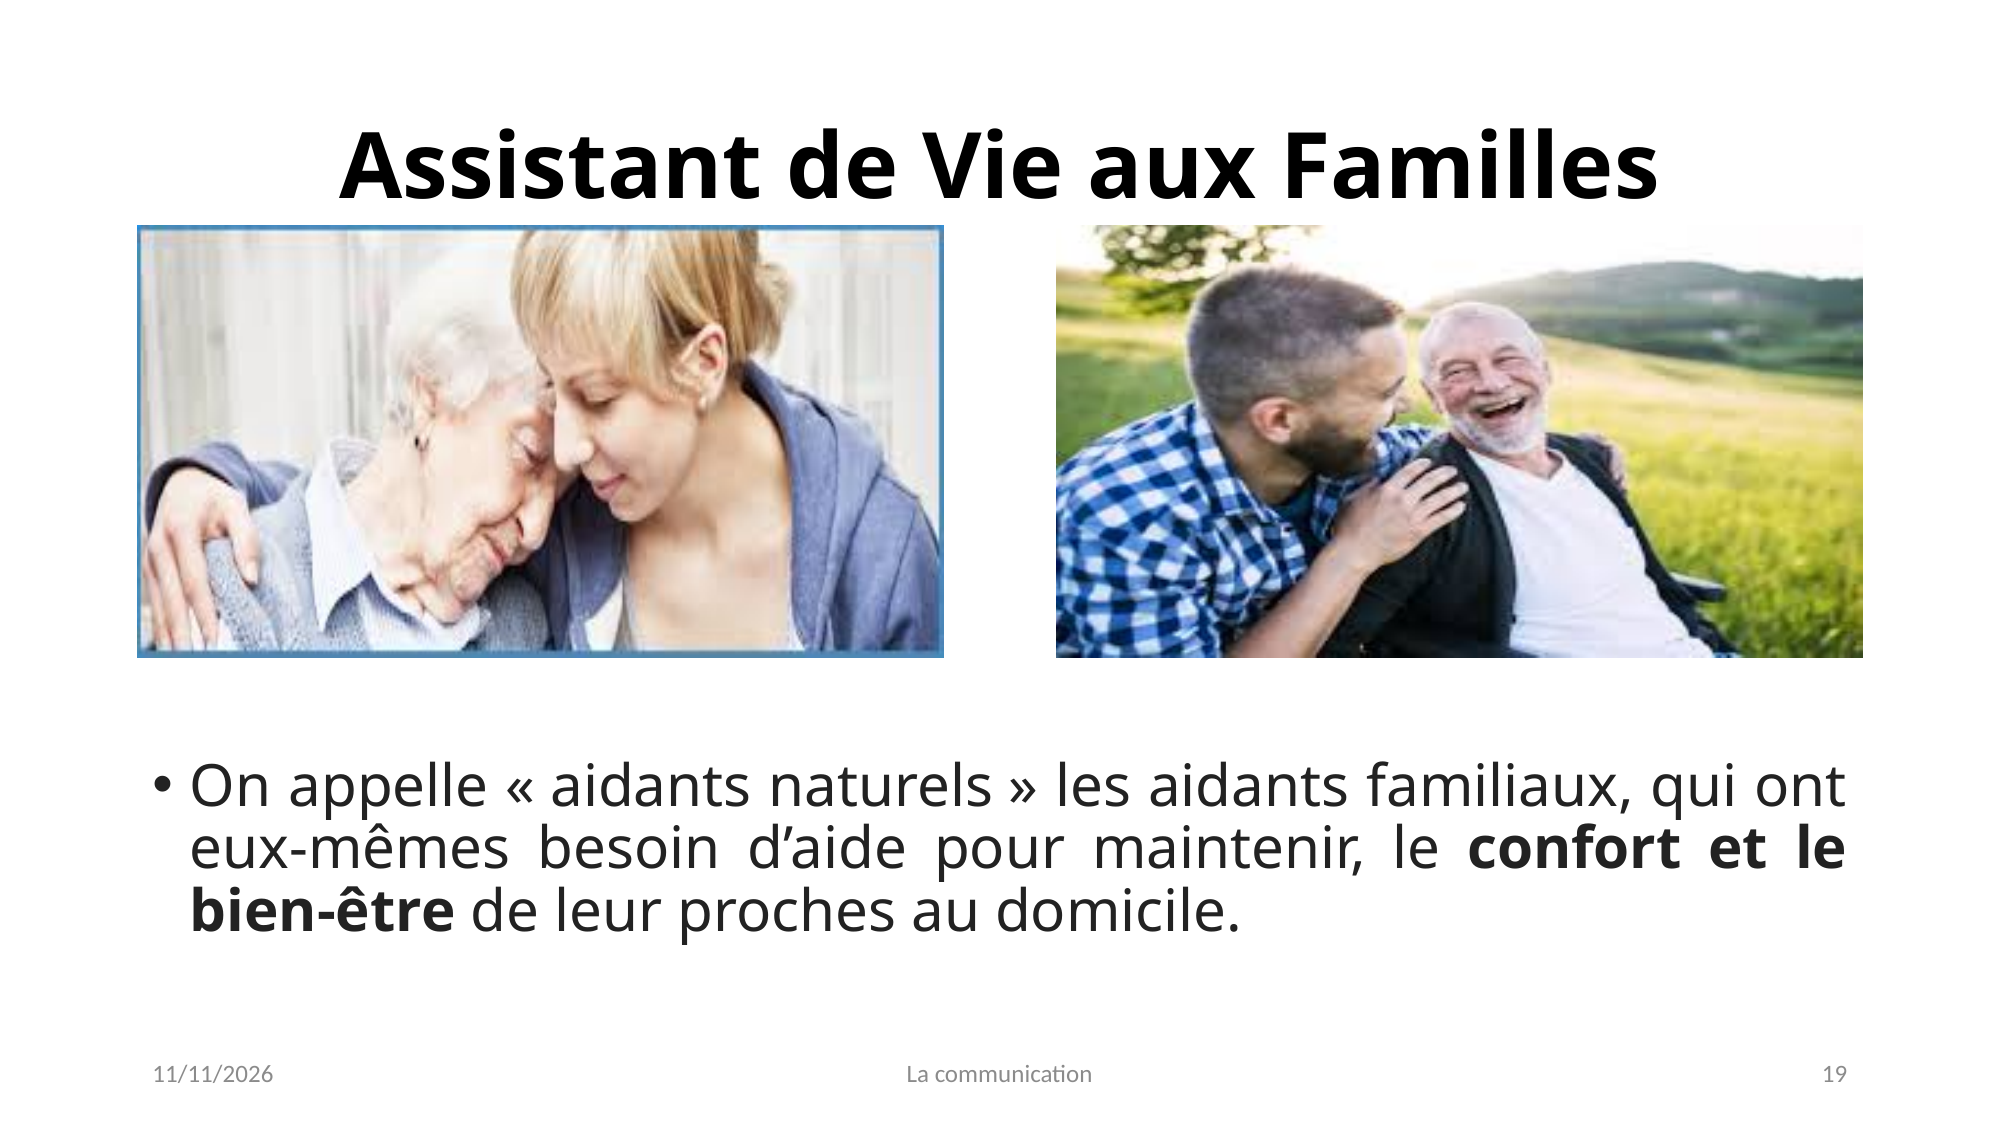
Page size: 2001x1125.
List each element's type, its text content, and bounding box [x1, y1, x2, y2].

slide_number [137, 1042, 588, 1103]
list On appelle « aidants naturels » les aidants familiaux, qui ont eux-mêmes besoin d’aide pour maintenir, le confort et le bien-être de leur proches au domicile. [137, 657, 1863, 1014]
picture [137, 225, 944, 658]
slide_number 19 [1412, 1042, 1863, 1103]
footer La communication [662, 1042, 1338, 1103]
title Assistant de Vie aux Familles [137, 59, 1863, 278]
picture [1055, 225, 1863, 658]
